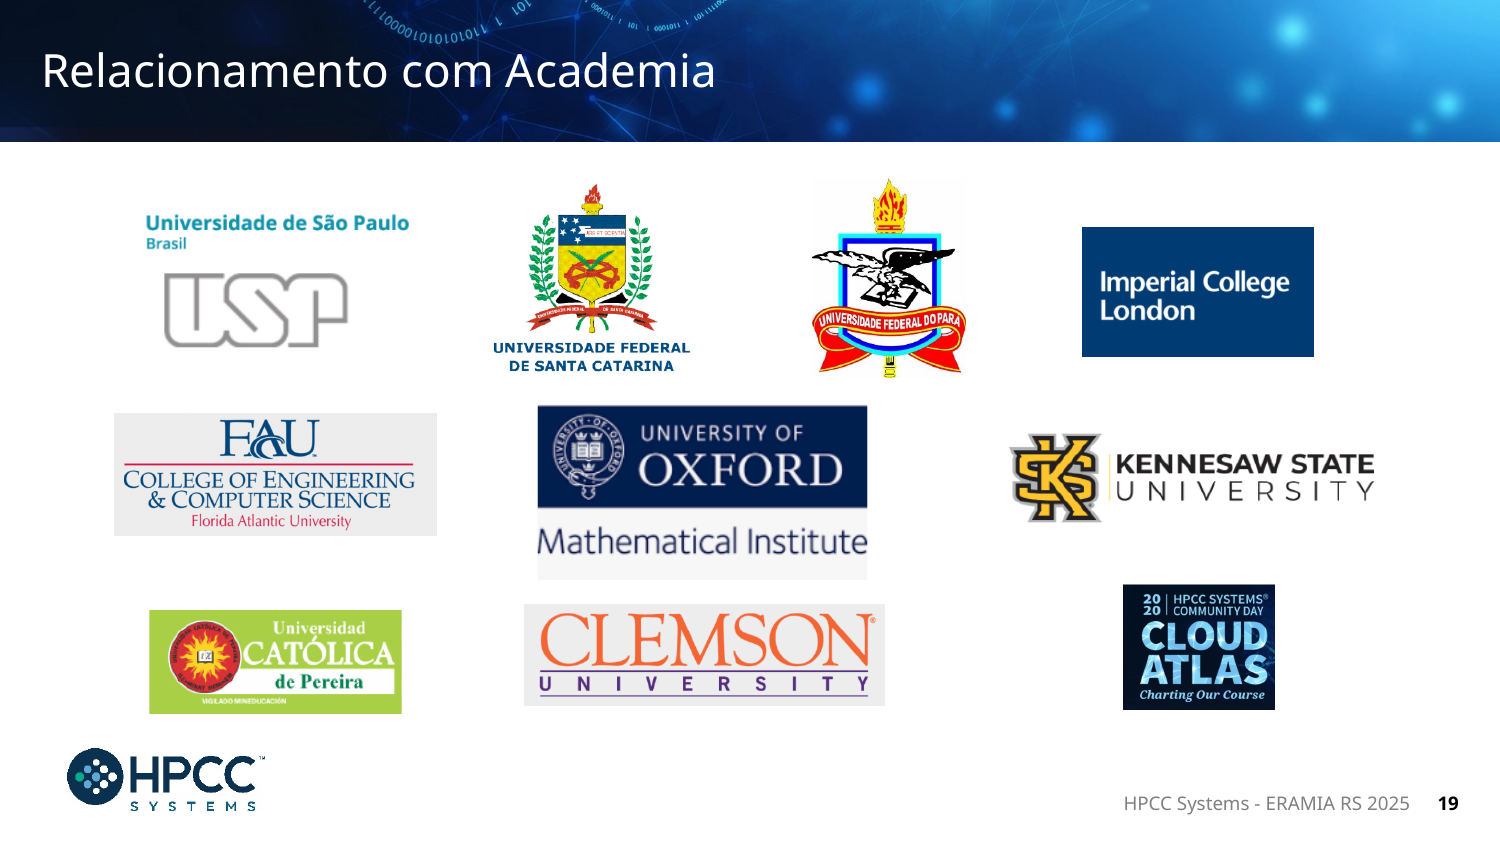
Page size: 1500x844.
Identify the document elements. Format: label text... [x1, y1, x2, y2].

picture [993, 426, 1392, 530]
picture [154, 269, 378, 353]
slide_number 19 [1410, 781, 1459, 827]
footer HPCC Systems - ERAMIA RS 2025 [851, 781, 1410, 827]
picture [524, 604, 885, 706]
picture [0, 0, 1500, 142]
picture [1082, 227, 1314, 357]
picture [67, 748, 265, 811]
picture [149, 610, 402, 714]
text_box [7, 729, 315, 838]
title Relacionamento com Academia [41, 48, 1458, 156]
picture [486, 181, 695, 378]
picture [812, 178, 966, 378]
picture [1121, 579, 1275, 710]
picture [128, 210, 423, 260]
picture [114, 413, 437, 536]
picture [534, 404, 874, 580]
